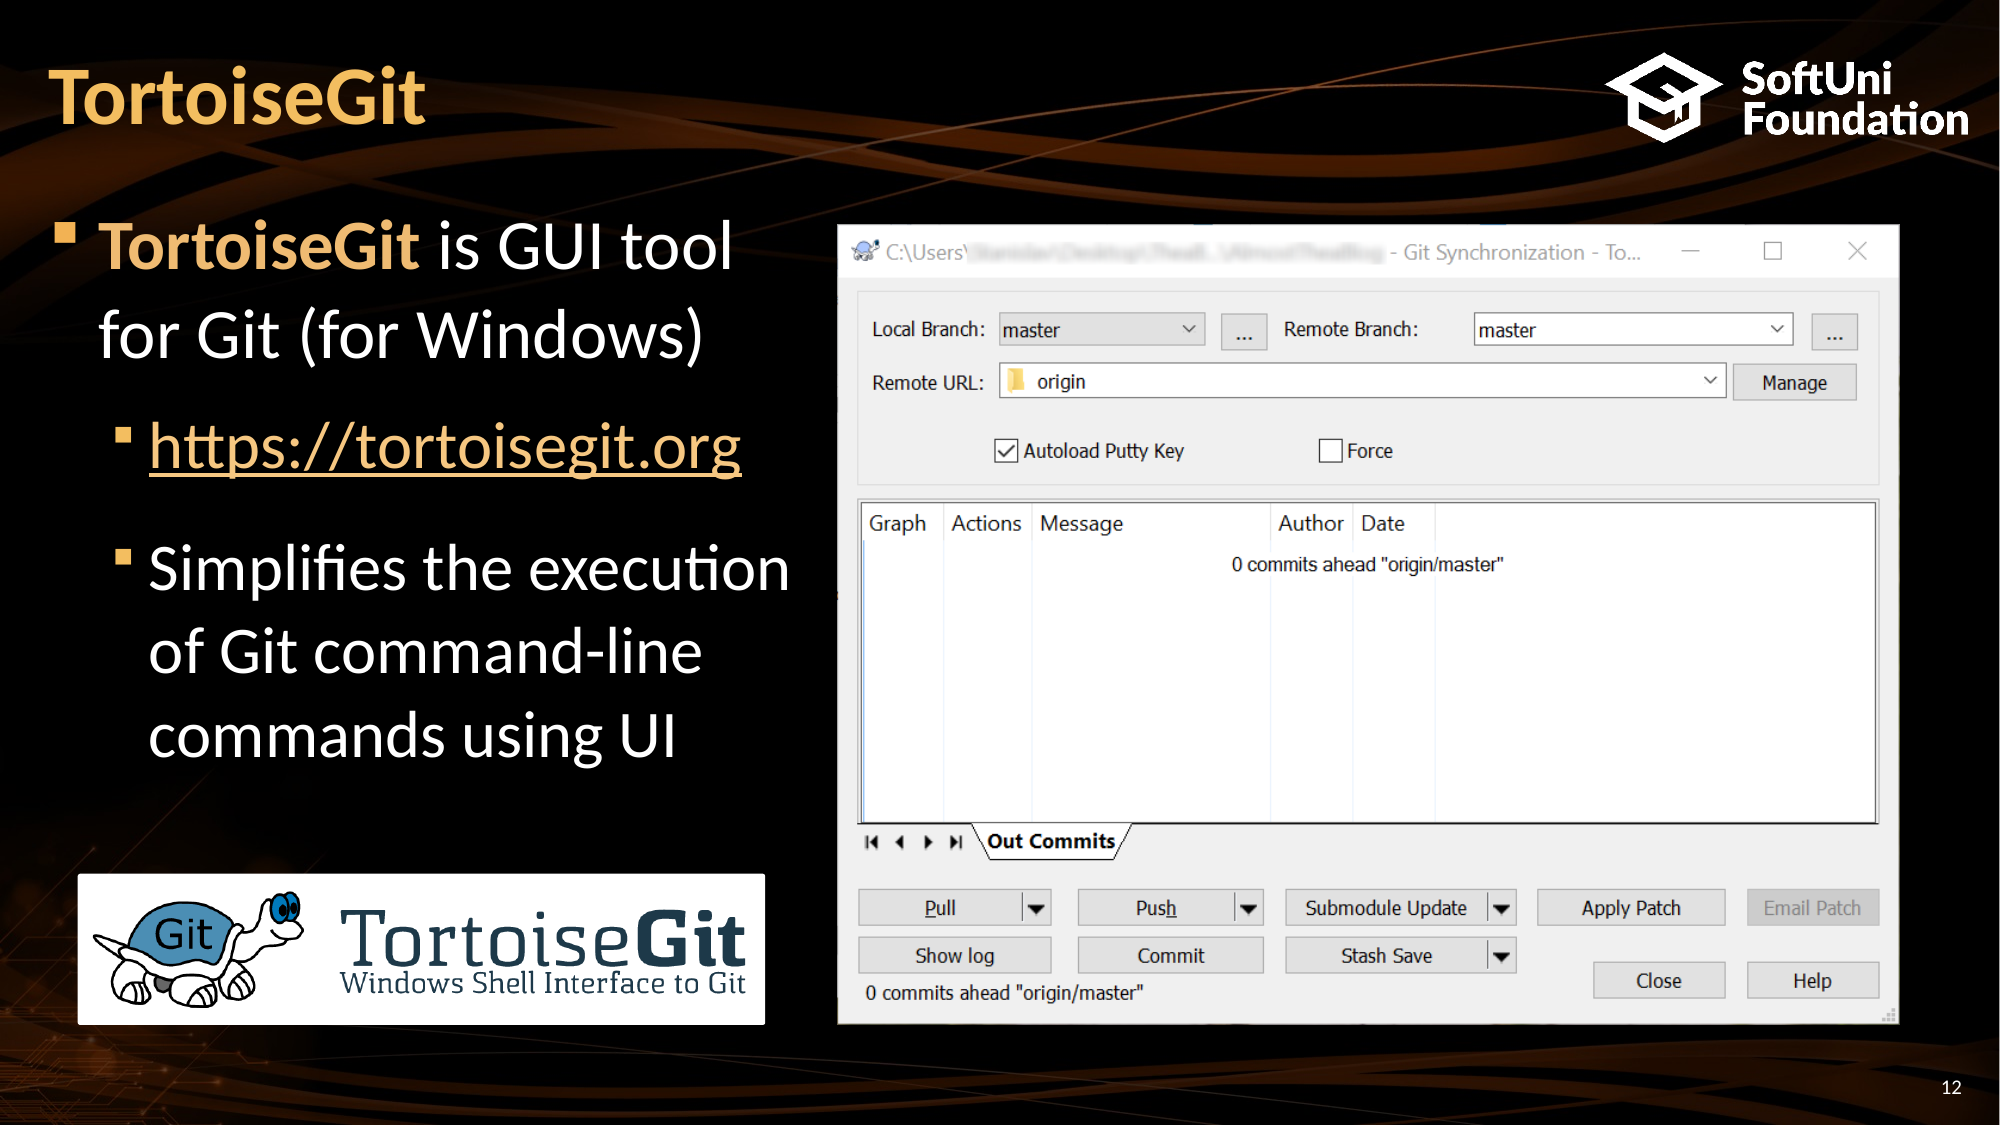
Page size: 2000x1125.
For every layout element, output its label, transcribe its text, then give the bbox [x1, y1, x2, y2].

picture [0, 0, 2000, 1125]
title TortoiseGit [30, 6, 1602, 189]
slide_number 12 [1897, 1070, 1968, 1103]
list TortoiseGit is GUI tool for Git (for Windows) https://tortoisegit.org Simplifies the execution of Git command-line commands using UI [31, 189, 813, 1103]
